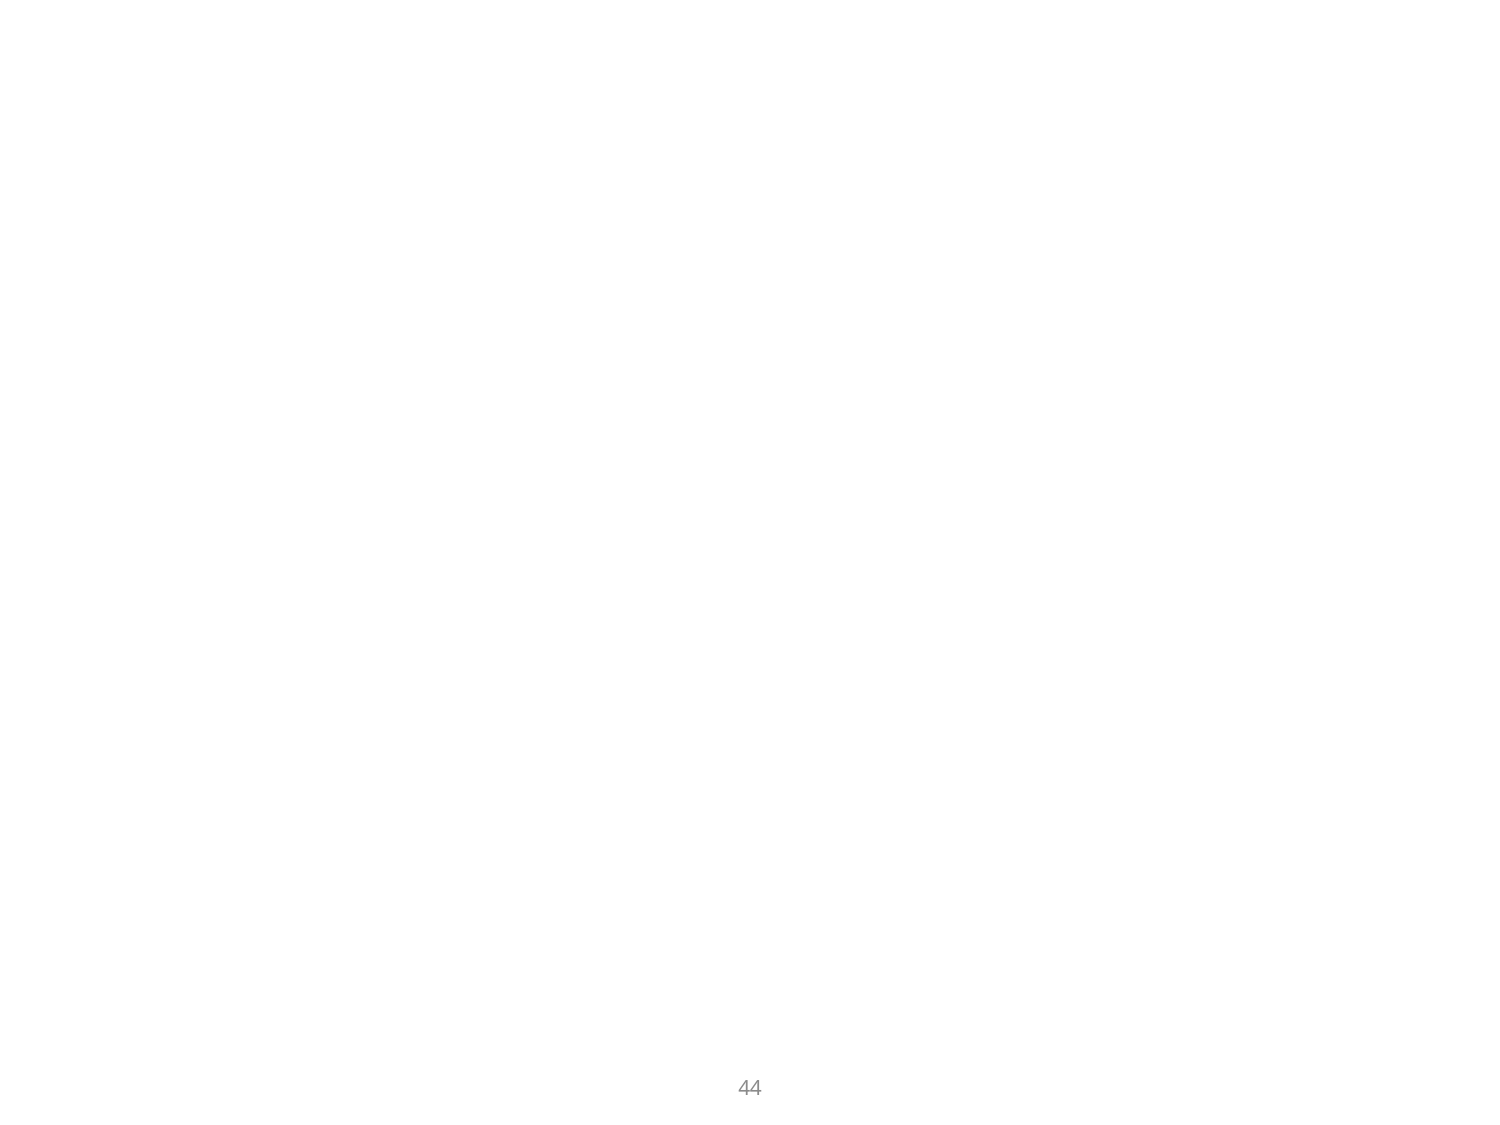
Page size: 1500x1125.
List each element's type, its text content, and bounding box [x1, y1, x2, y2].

slide_number 44 [575, 1058, 925, 1119]
